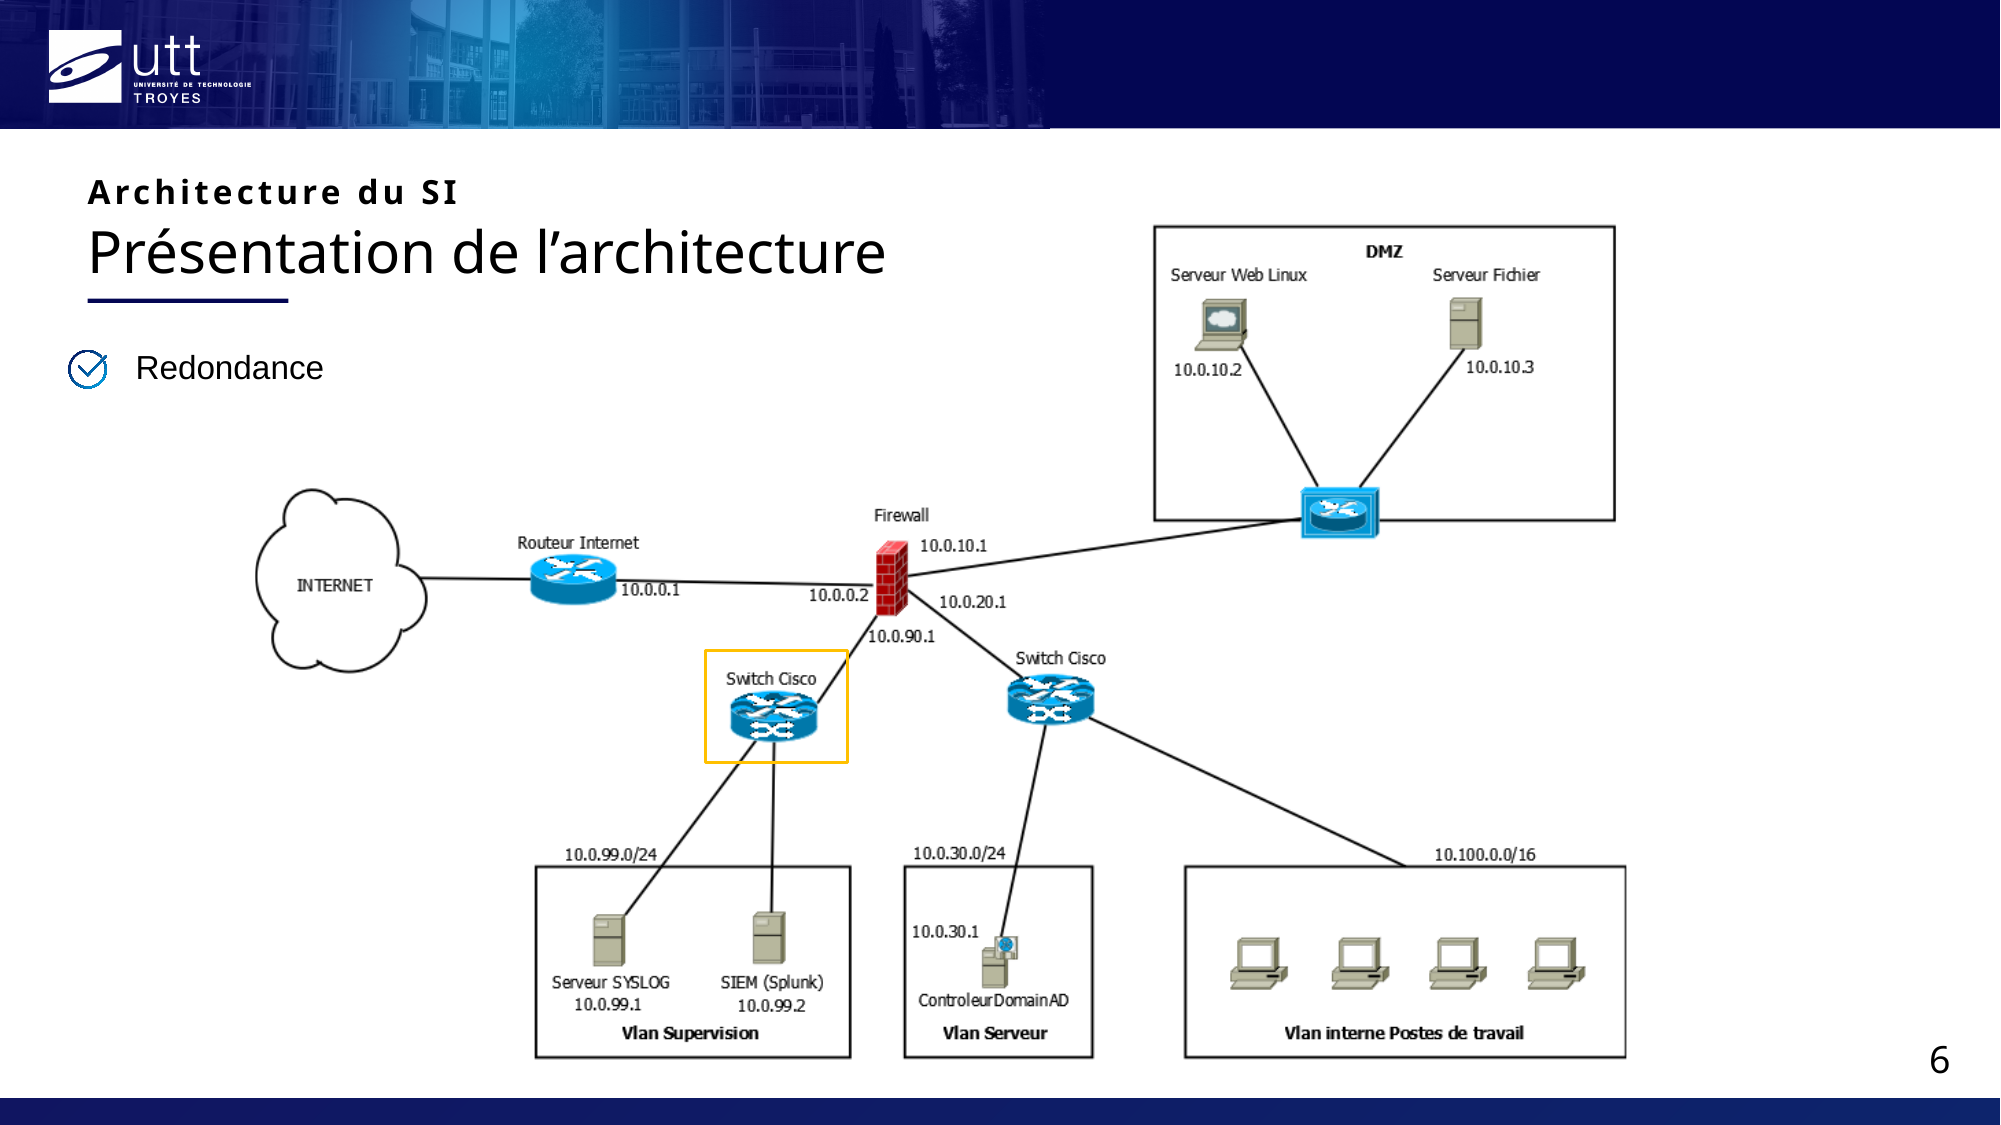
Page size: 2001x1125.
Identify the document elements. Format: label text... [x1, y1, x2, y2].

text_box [87, 179, 1044, 301]
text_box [0, 0, 2000, 129]
picture [254, 212, 1627, 1060]
text_box [68, 350, 107, 389]
text_box Redondance [120, 338, 249, 394]
text_box [0, 1097, 2000, 1125]
text_box 6 [1914, 1028, 2000, 1097]
